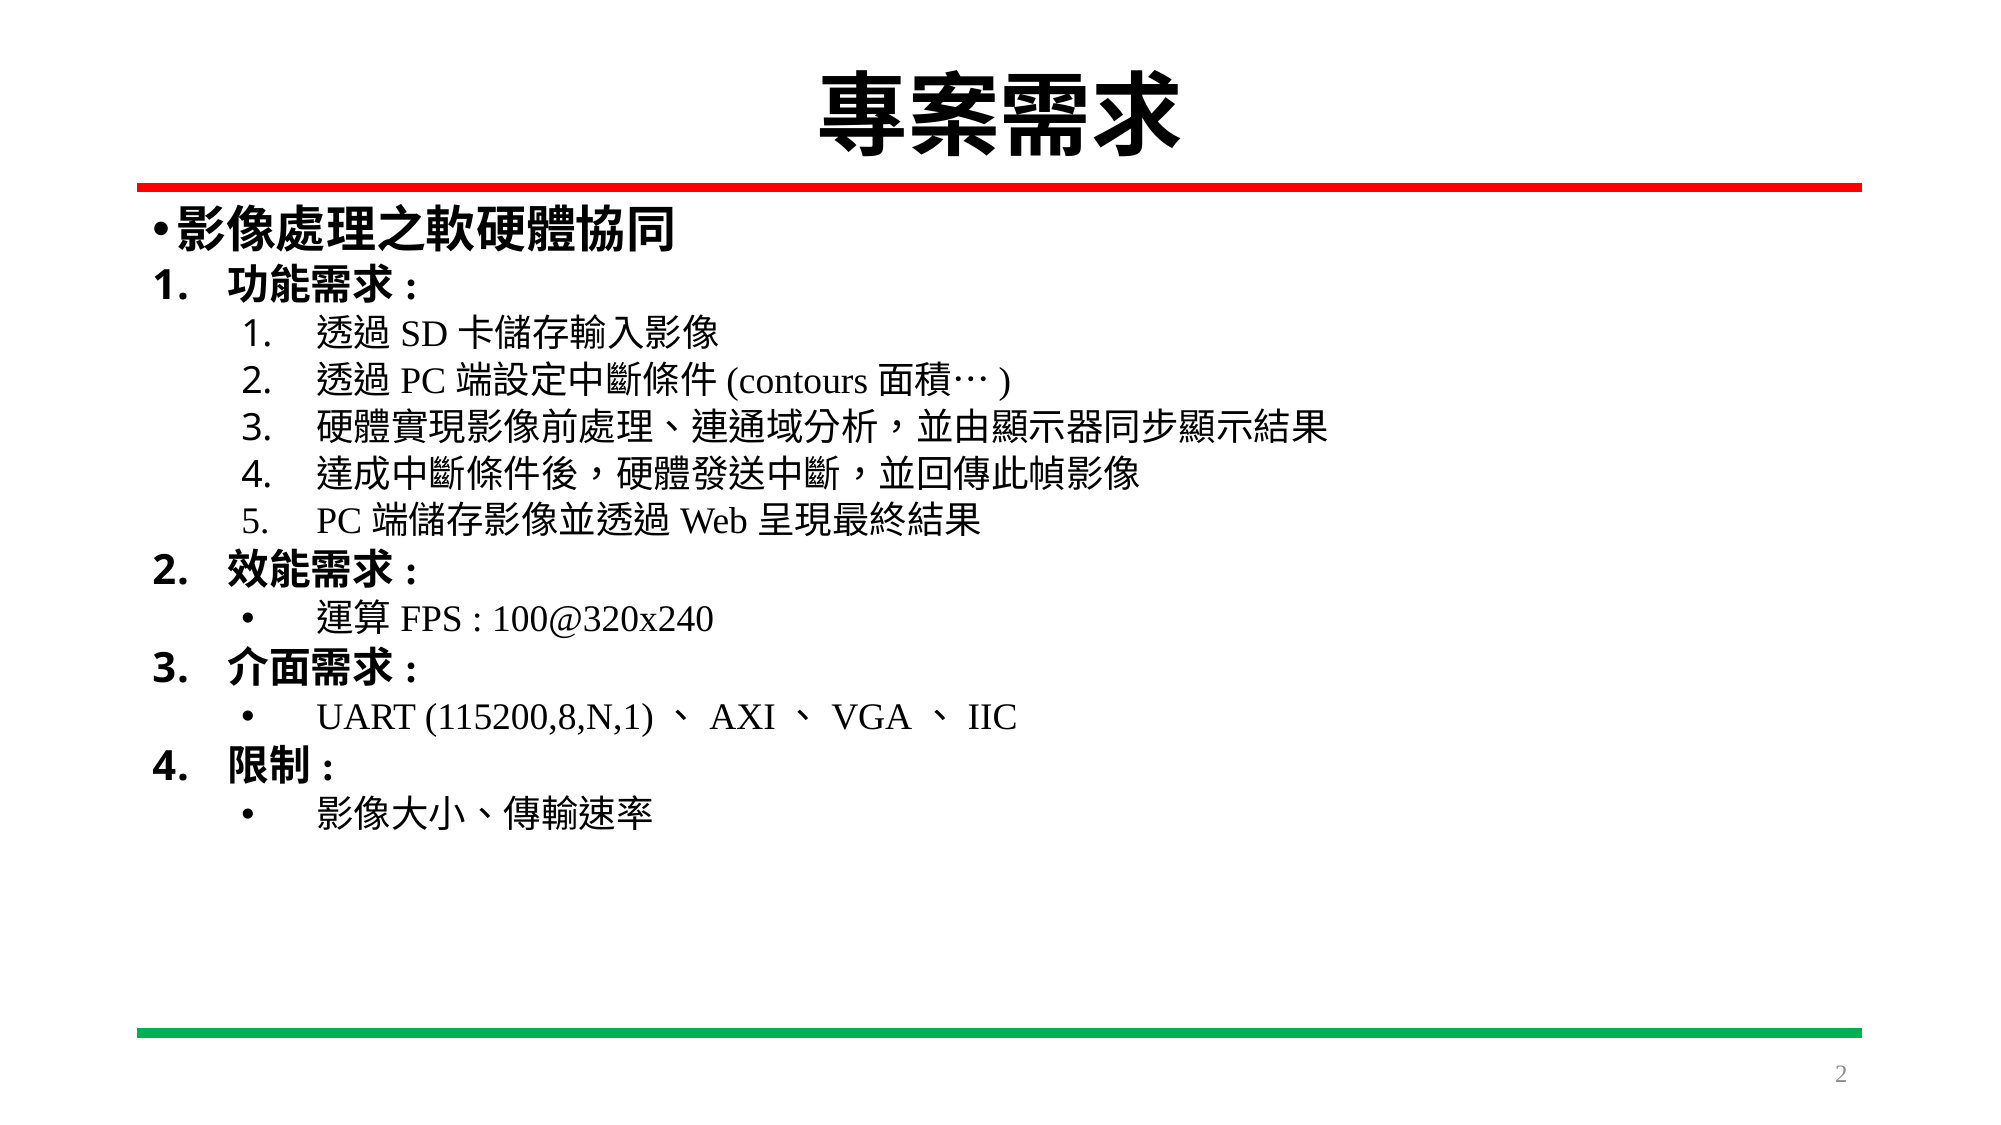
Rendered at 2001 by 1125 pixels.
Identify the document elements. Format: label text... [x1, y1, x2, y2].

slide_number 2 [1412, 1042, 1863, 1103]
text_box 功能需求: 透過SD卡儲存輸入影像 透過PC端設定中斷條件(contours面積…) 硬體實現影像前處理、連通域分析，並由顯示器同步顯示結果 達成中斷條件後，硬體發送中斷，並回傳此幀影像 PC端儲存影像並透過Web呈現最終結果 效能需求: 運算FPS : 100@320x240 介面需求: UART (115200,8,N,1)、AXI、VGA、IIC 限制: 影像大小、傳輸速率 [137, 255, 1910, 1024]
title 專案需求 [137, 59, 1863, 178]
list 影像處理之軟硬體協同 [137, 197, 713, 255]
